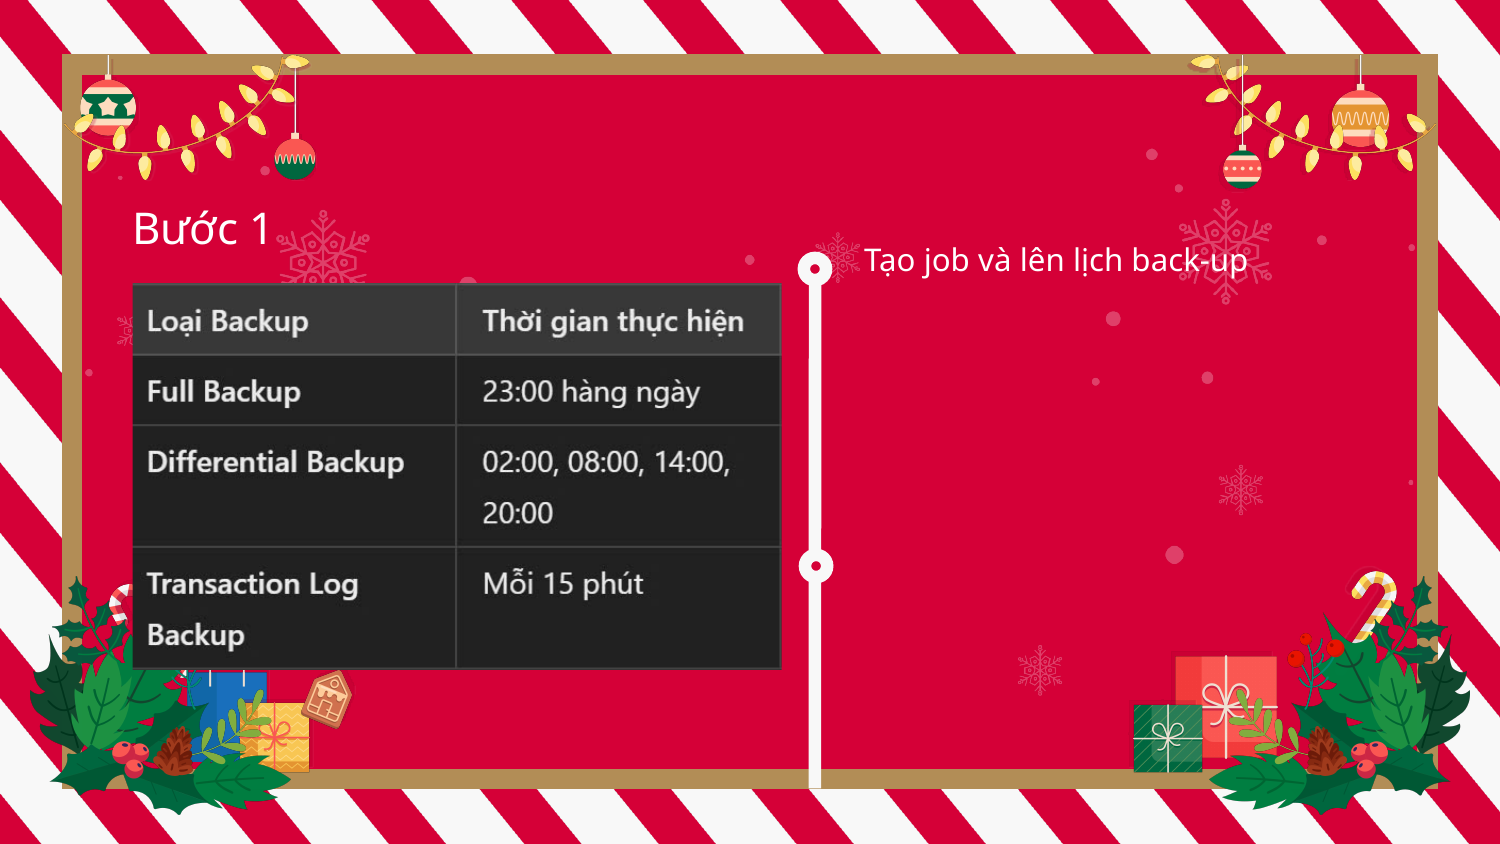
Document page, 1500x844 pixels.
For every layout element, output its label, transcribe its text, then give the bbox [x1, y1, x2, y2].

text_box [804, 556, 810, 576]
text_box [803, 257, 827, 280]
text_box Bước 1 [120, 194, 922, 260]
text_box Tạo job và lên lịch back-up​ [852, 234, 1311, 284]
text_box [820, 555, 828, 577]
picture [0, 0, 1500, 844]
